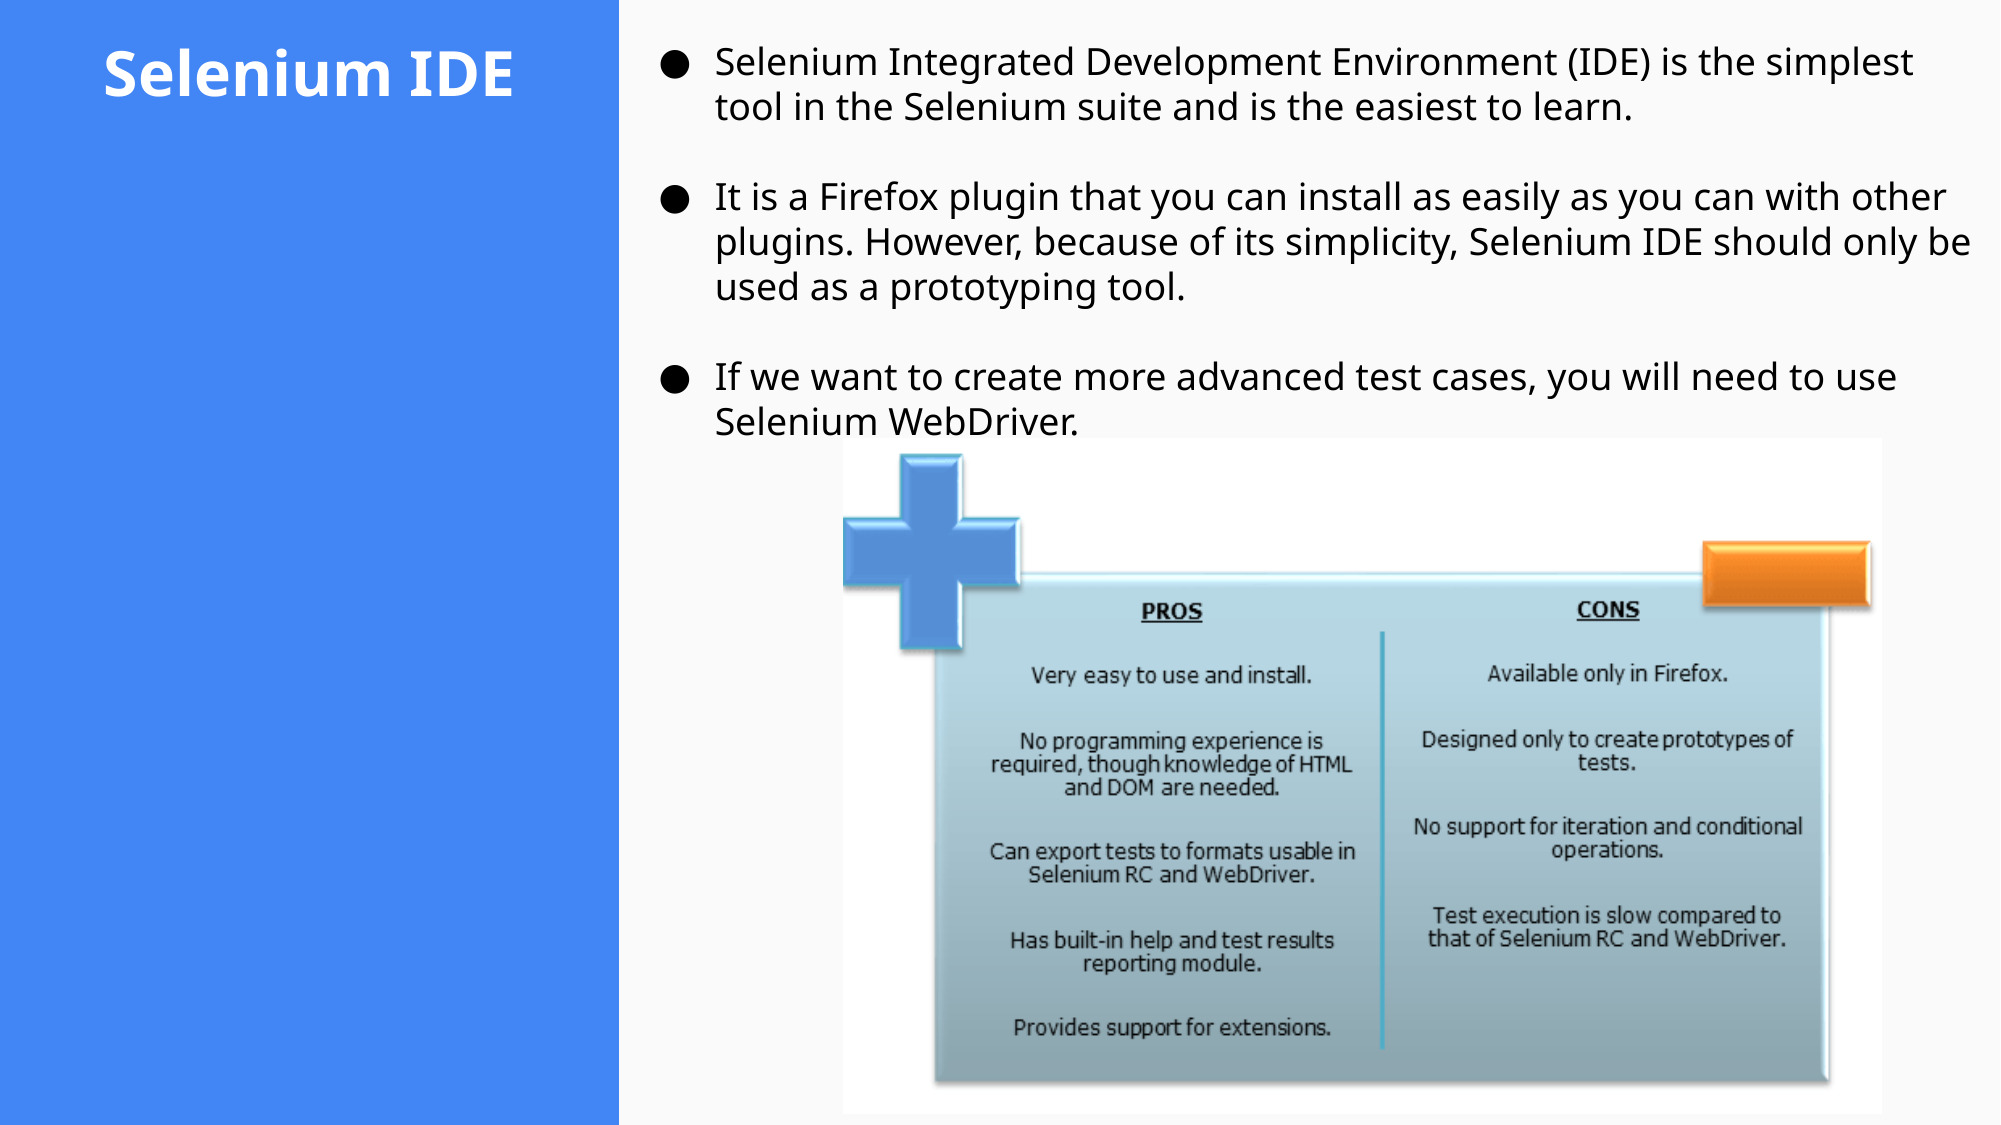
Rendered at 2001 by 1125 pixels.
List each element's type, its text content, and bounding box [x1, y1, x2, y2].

title Selenium Integrated Development Environment (IDE) is the simplest tool in the Selenium suite and is the easiest to learn. It is a Firefox plugin that you can install as easily as you can with other plugins. However, because of its simplicity, Selenium IDE should only be used as a prototyping tool. If we want to create more advanced test cases, you will need to use Selenium WebDriver. [624, 11, 2000, 458]
list Selenium IDE [12, 19, 608, 127]
picture [843, 437, 1882, 1115]
